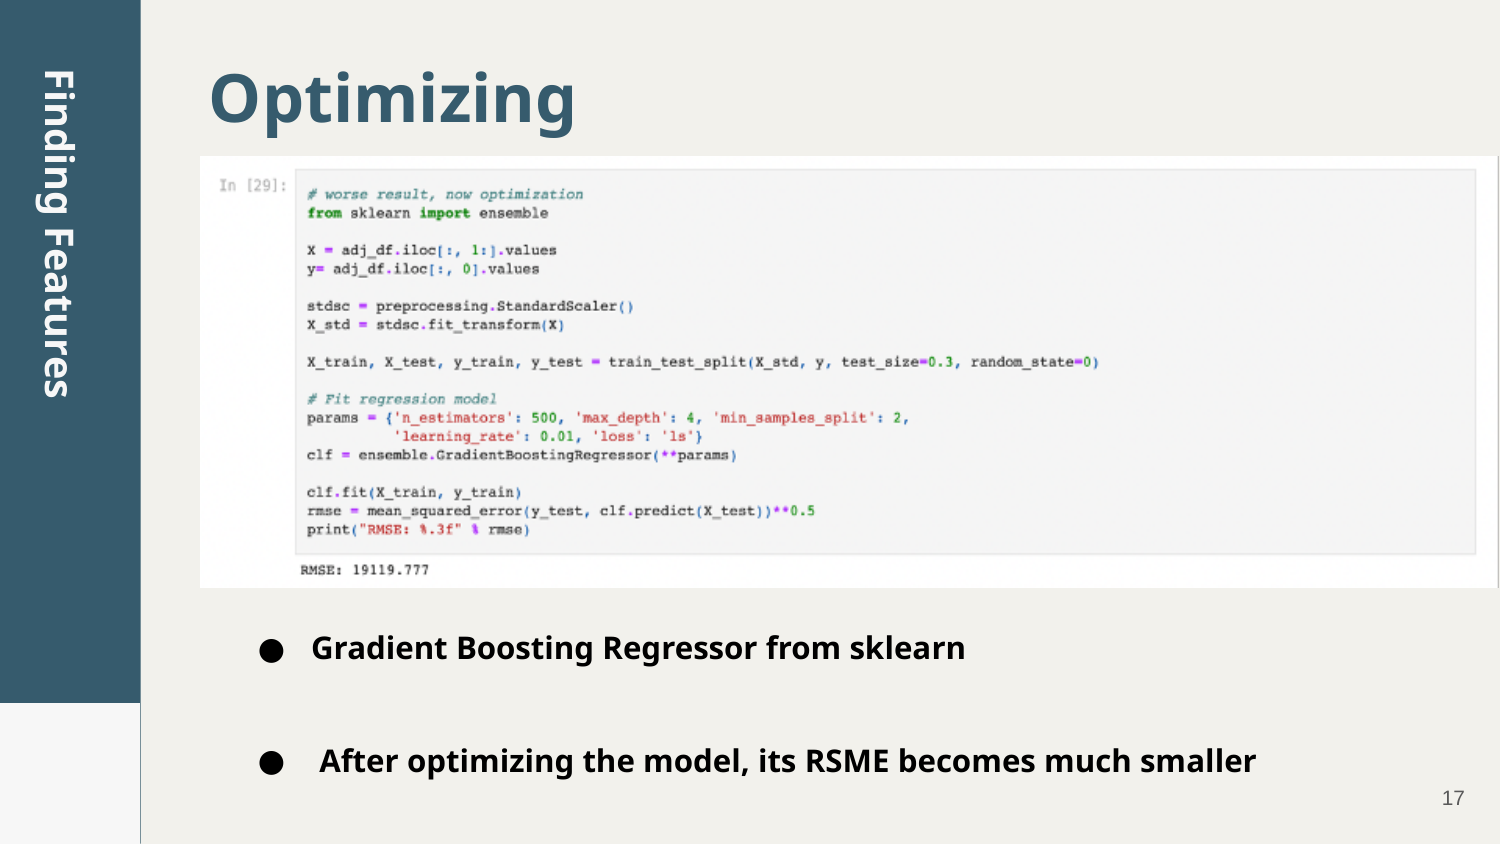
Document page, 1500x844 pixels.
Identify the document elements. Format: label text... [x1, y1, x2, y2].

text_box Finding Features [37, 68, 95, 644]
text_box [0, 703, 141, 844]
slide_number 17 [1389, 764, 1480, 830]
text_box Gradient Boosting Regressor from sklearn After optimizing the model, its RSME becomes much smaller [221, 613, 1461, 844]
picture [199, 156, 1500, 589]
text_box [0, 0, 141, 703]
text_box Optimizing [209, 48, 1067, 137]
